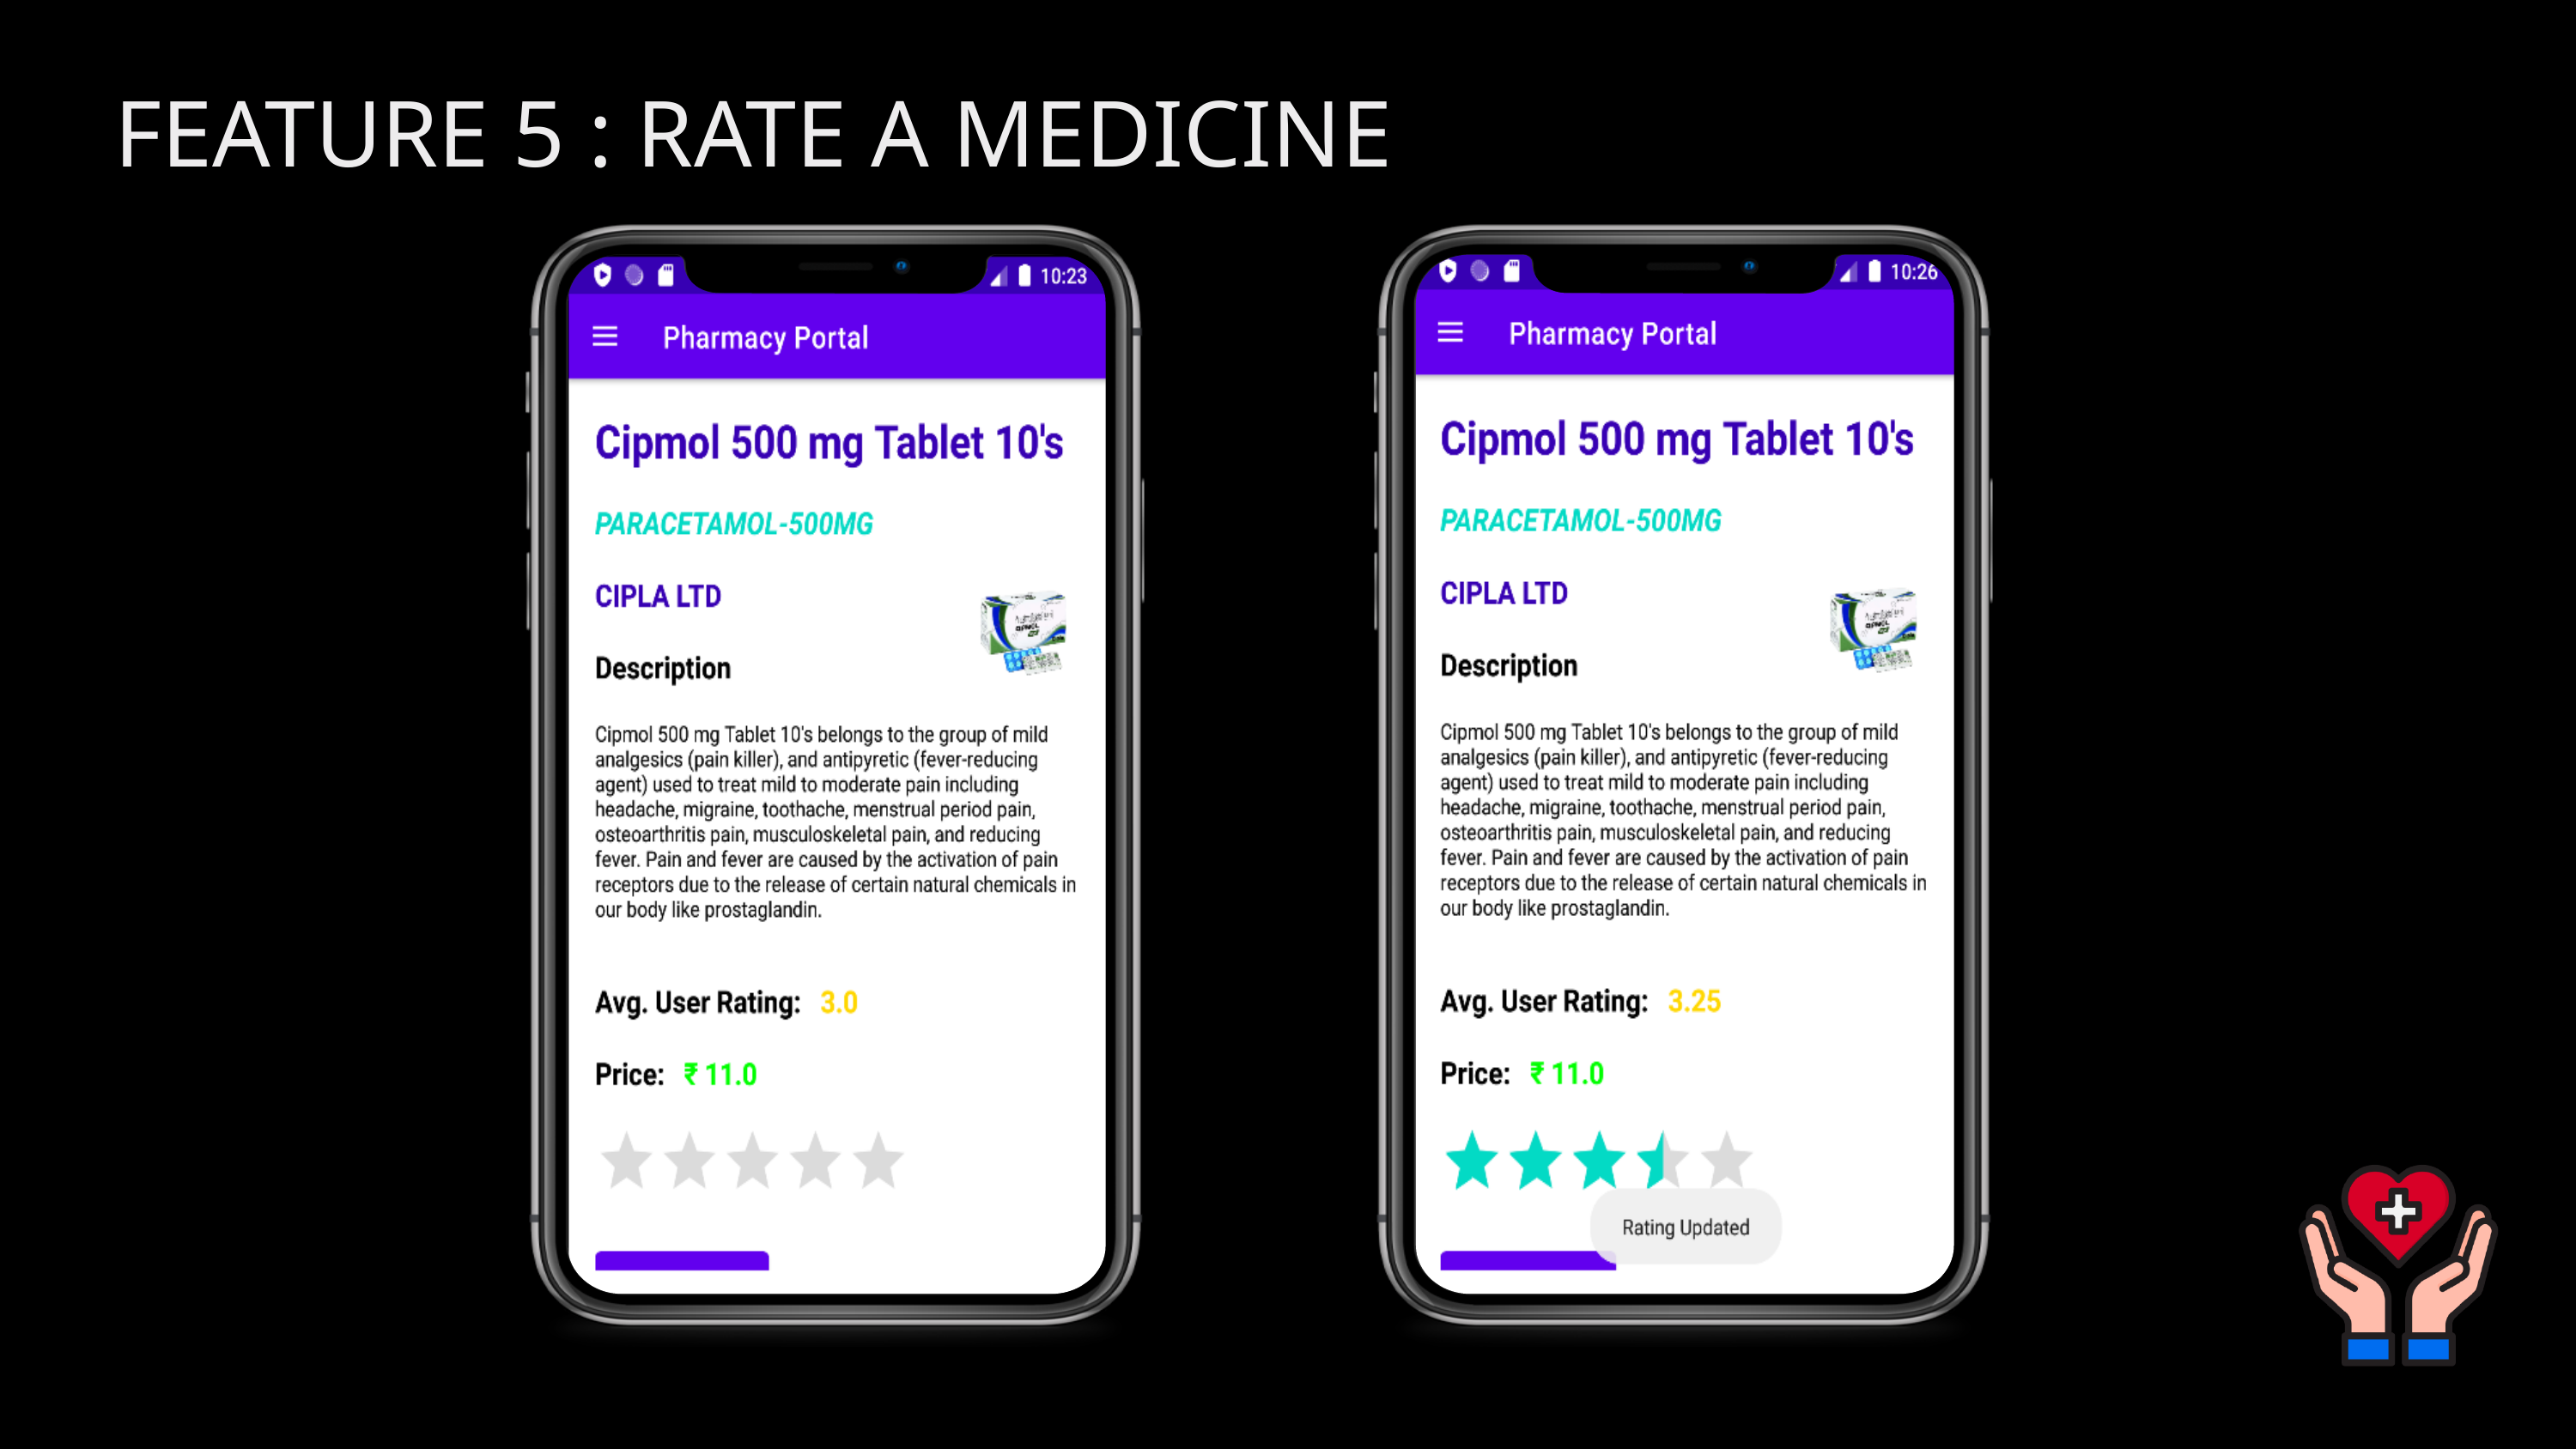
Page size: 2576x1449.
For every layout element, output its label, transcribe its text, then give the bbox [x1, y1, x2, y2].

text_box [525, 222, 1147, 1347]
picture [2290, 1157, 2506, 1373]
text_box FEATURE 5 : RATE A MEDICINE [114, 76, 2462, 186]
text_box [1373, 222, 1996, 1347]
